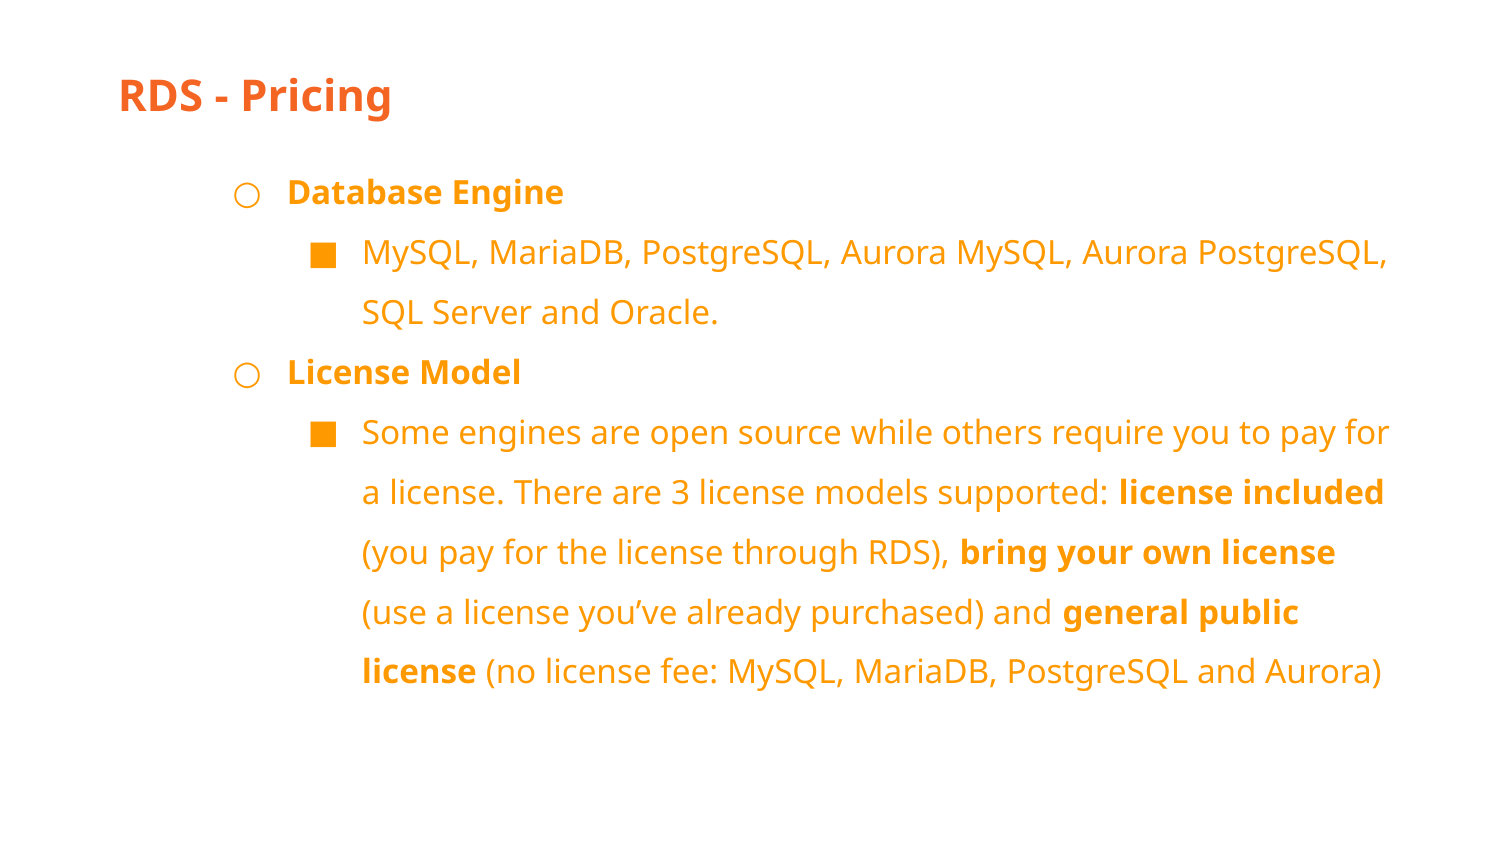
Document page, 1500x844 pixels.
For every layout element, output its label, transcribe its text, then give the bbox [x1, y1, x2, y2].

title Database Engine MySQL, MariaDB, PostgreSQL, Aurora MySQL, Aurora PostgreSQL, SQL Server and Oracle. License Model Some engines are open source while others require you to pay for a license. There are 3 license models supported: license included (you pay for the license through RDS), bring your own license (use a license you’ve already purchased) and general public license (no license fee: MySQL, MariaDB, PostgreSQL and Aurora) [121, 136, 1410, 778]
title RDS - Pricing [102, 52, 1327, 179]
